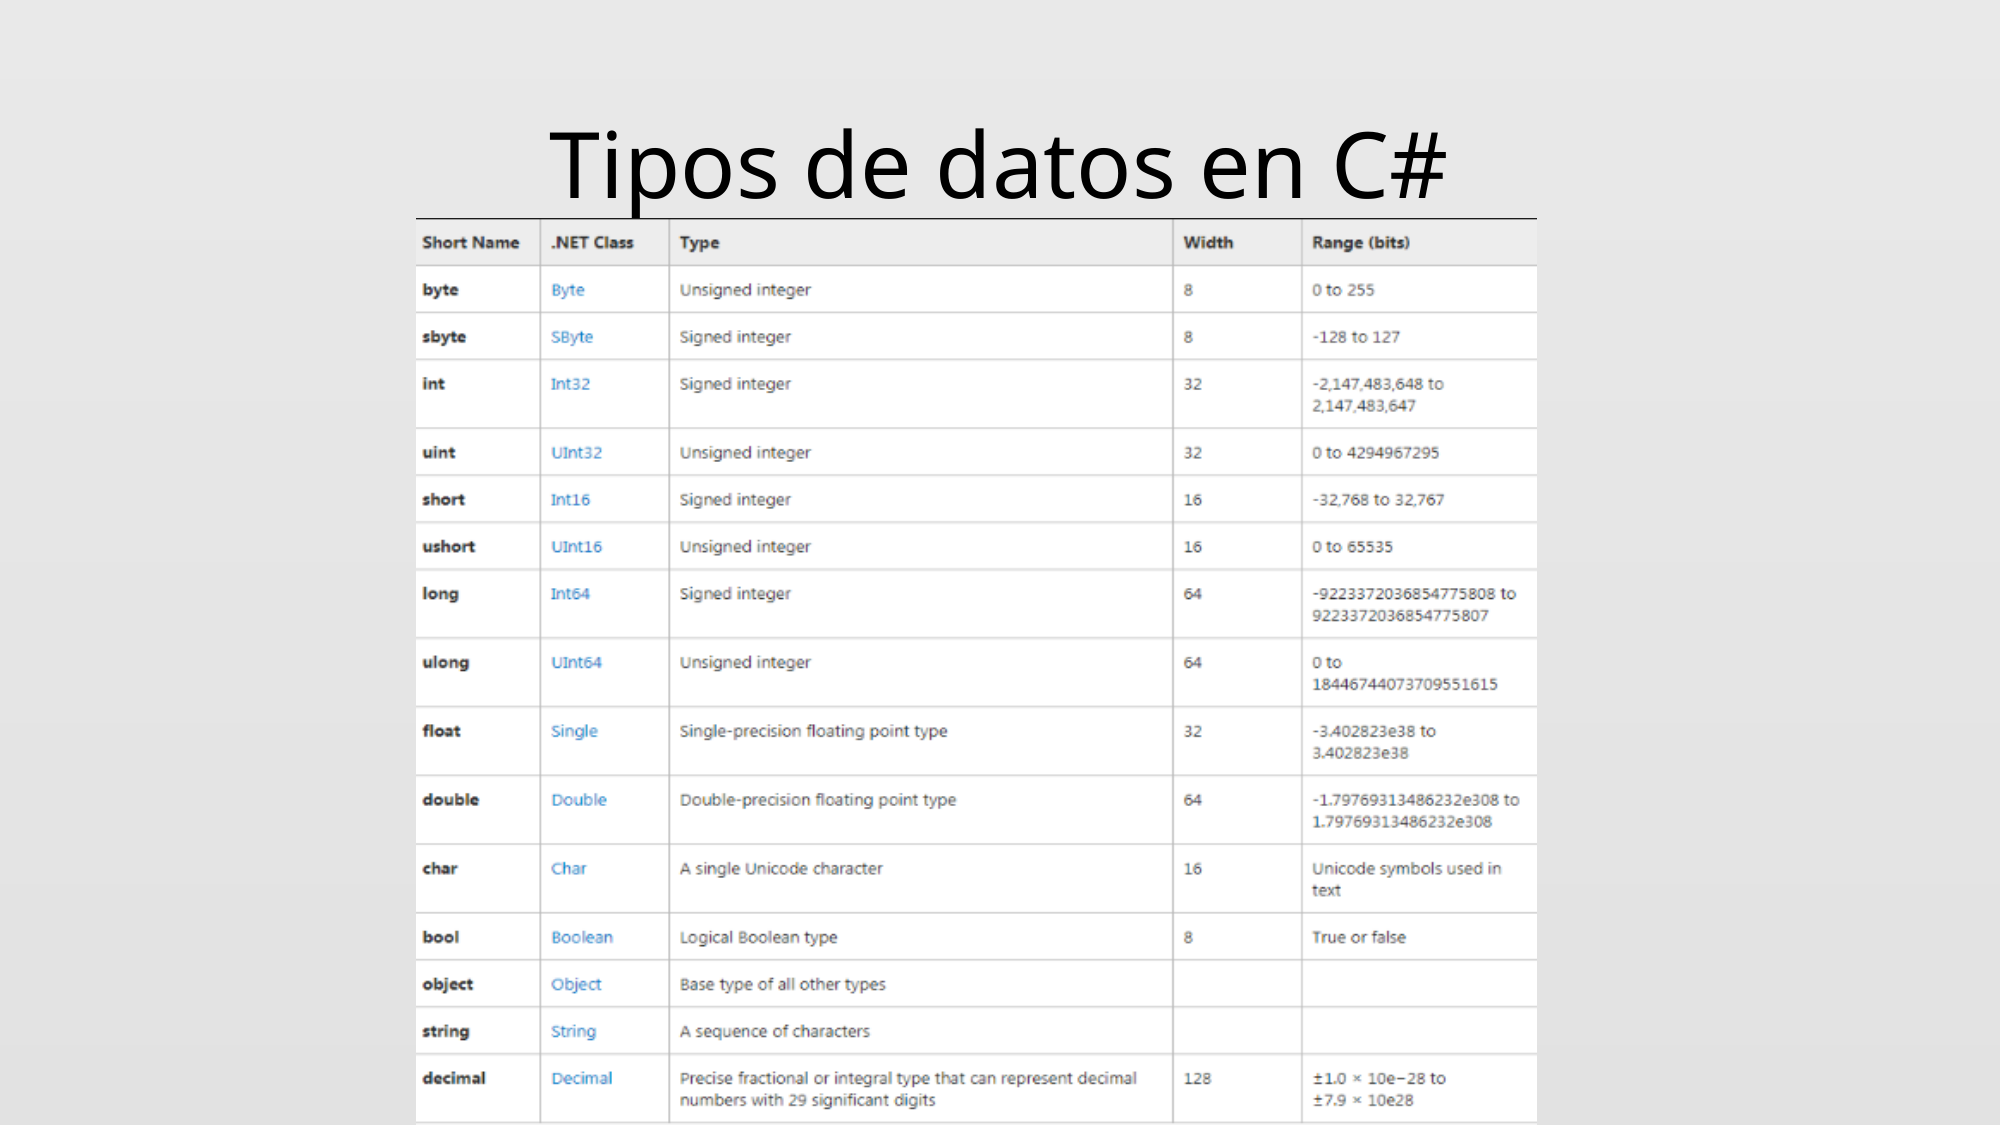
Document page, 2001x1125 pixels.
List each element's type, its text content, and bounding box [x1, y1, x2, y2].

picture [416, 218, 1537, 1125]
title Tipos de datos en C# [137, 59, 1863, 278]
